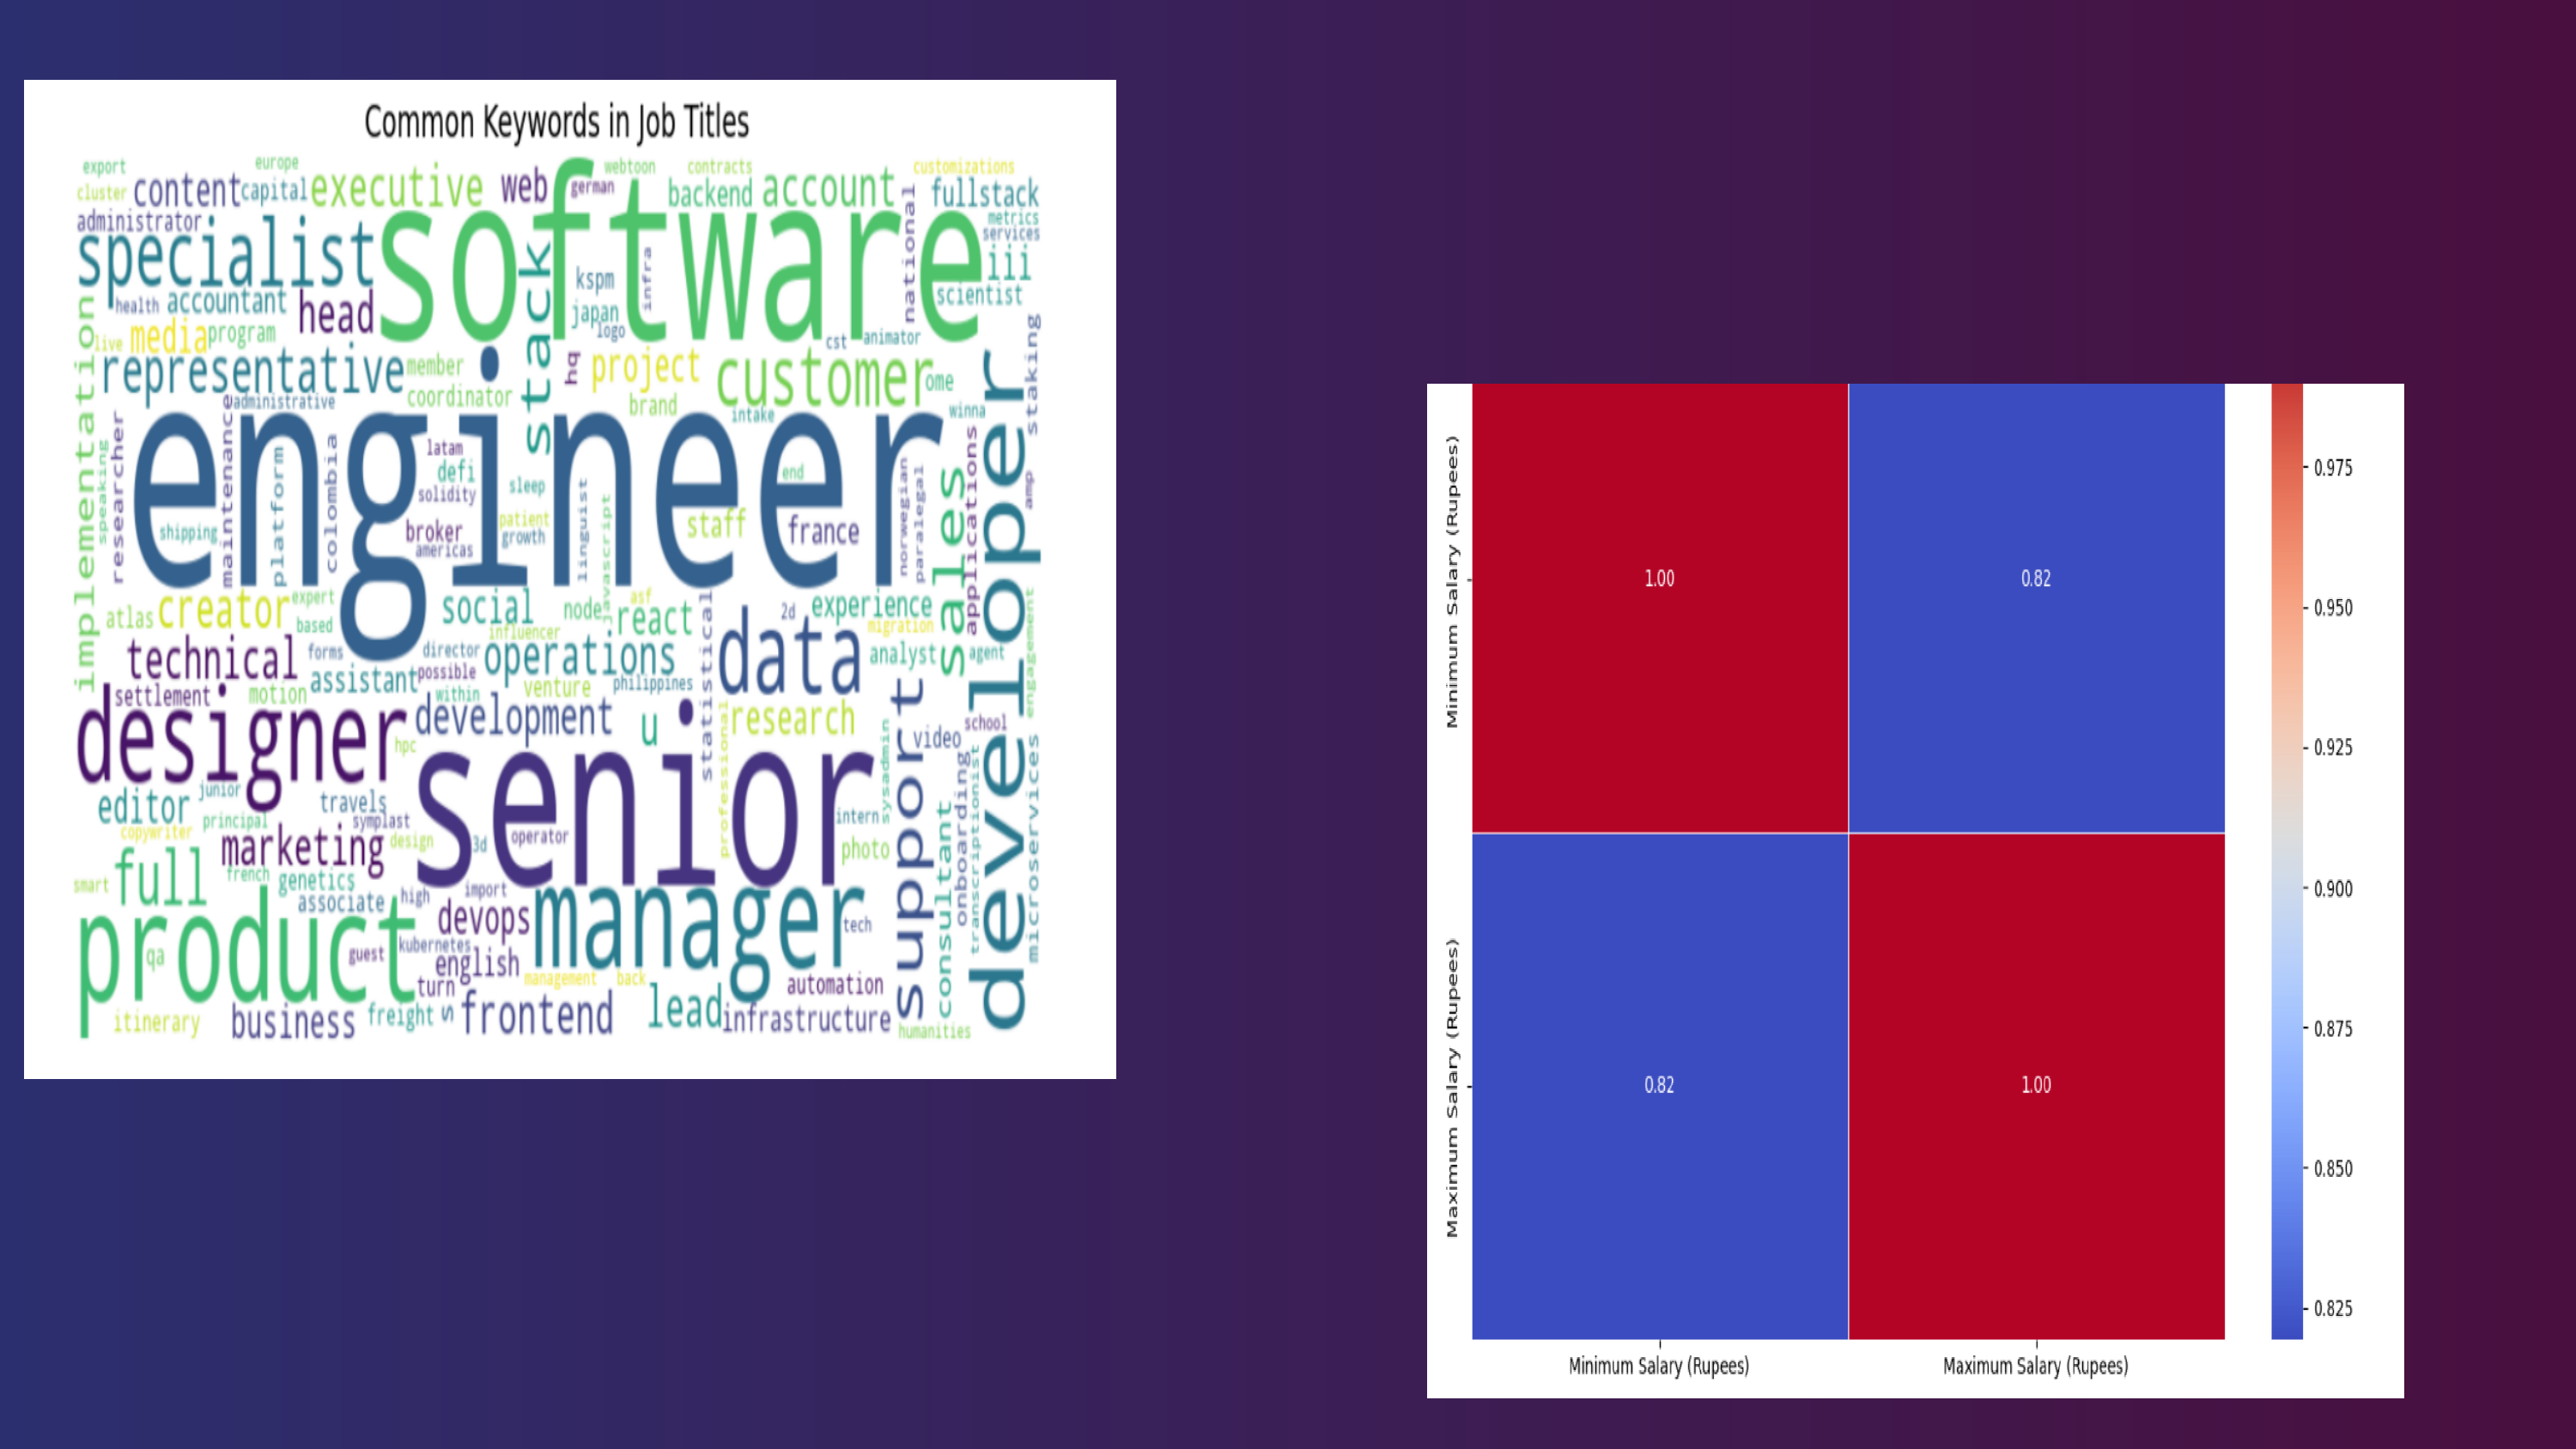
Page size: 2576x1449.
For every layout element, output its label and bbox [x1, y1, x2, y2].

picture [1427, 384, 2405, 1398]
picture [24, 80, 1117, 1080]
